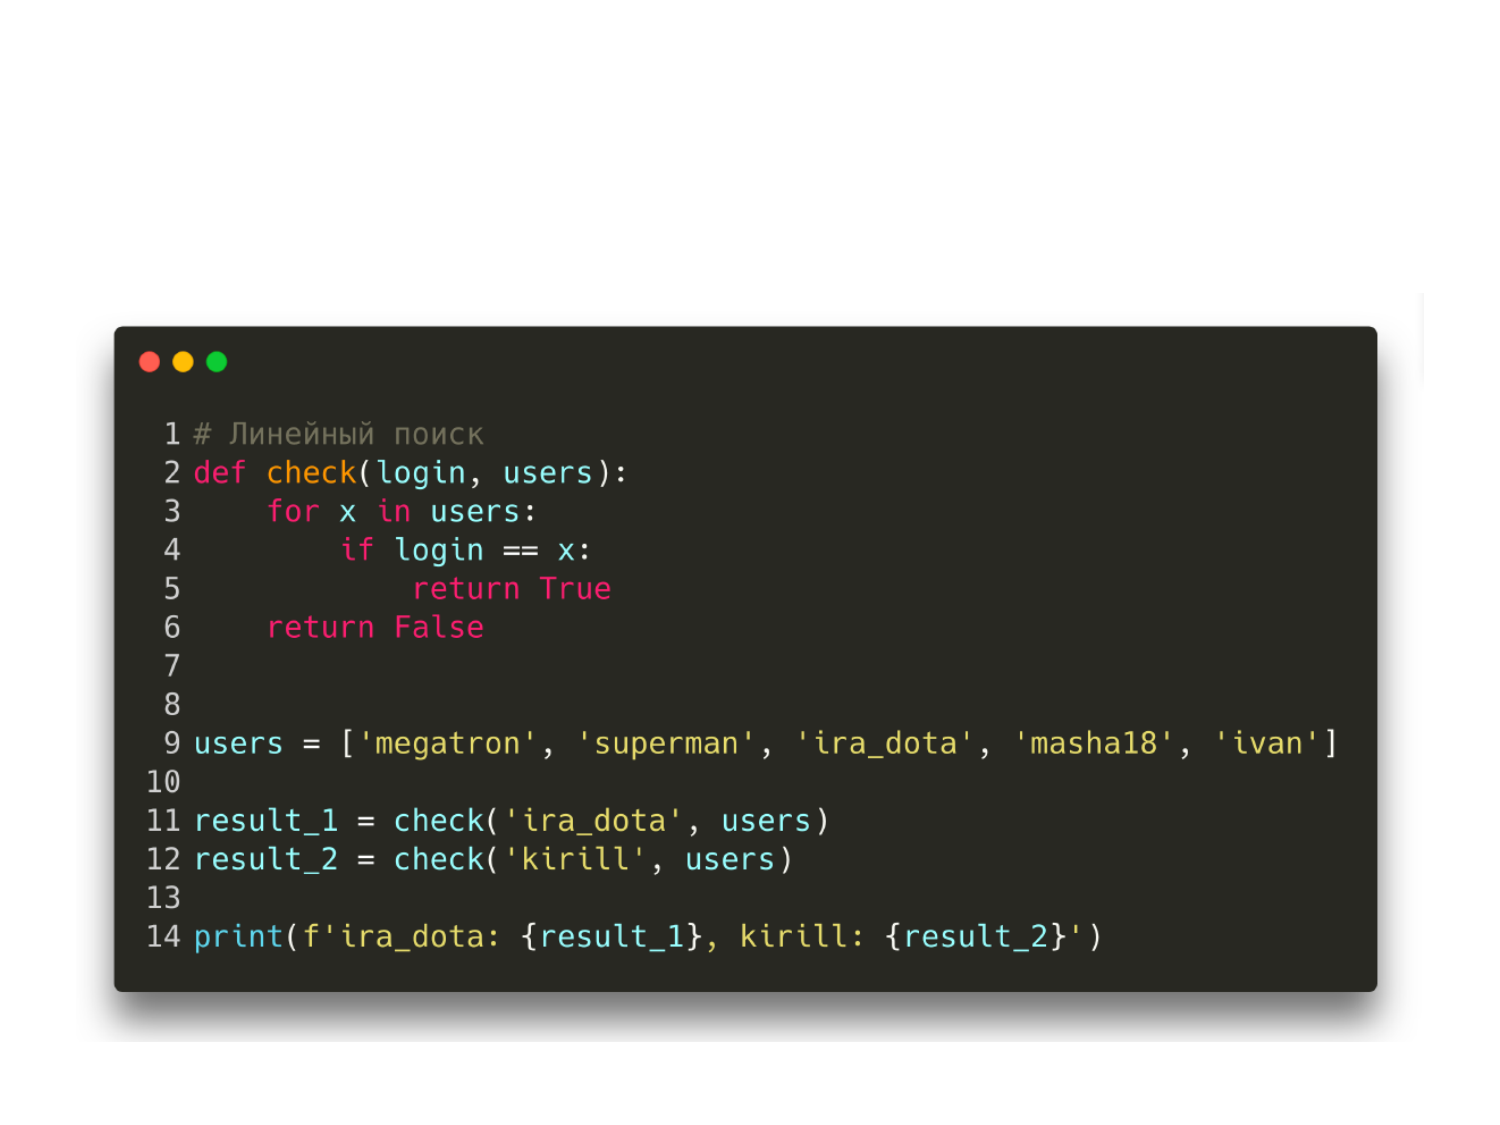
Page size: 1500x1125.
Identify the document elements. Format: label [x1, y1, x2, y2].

picture [76, 293, 1424, 1042]
